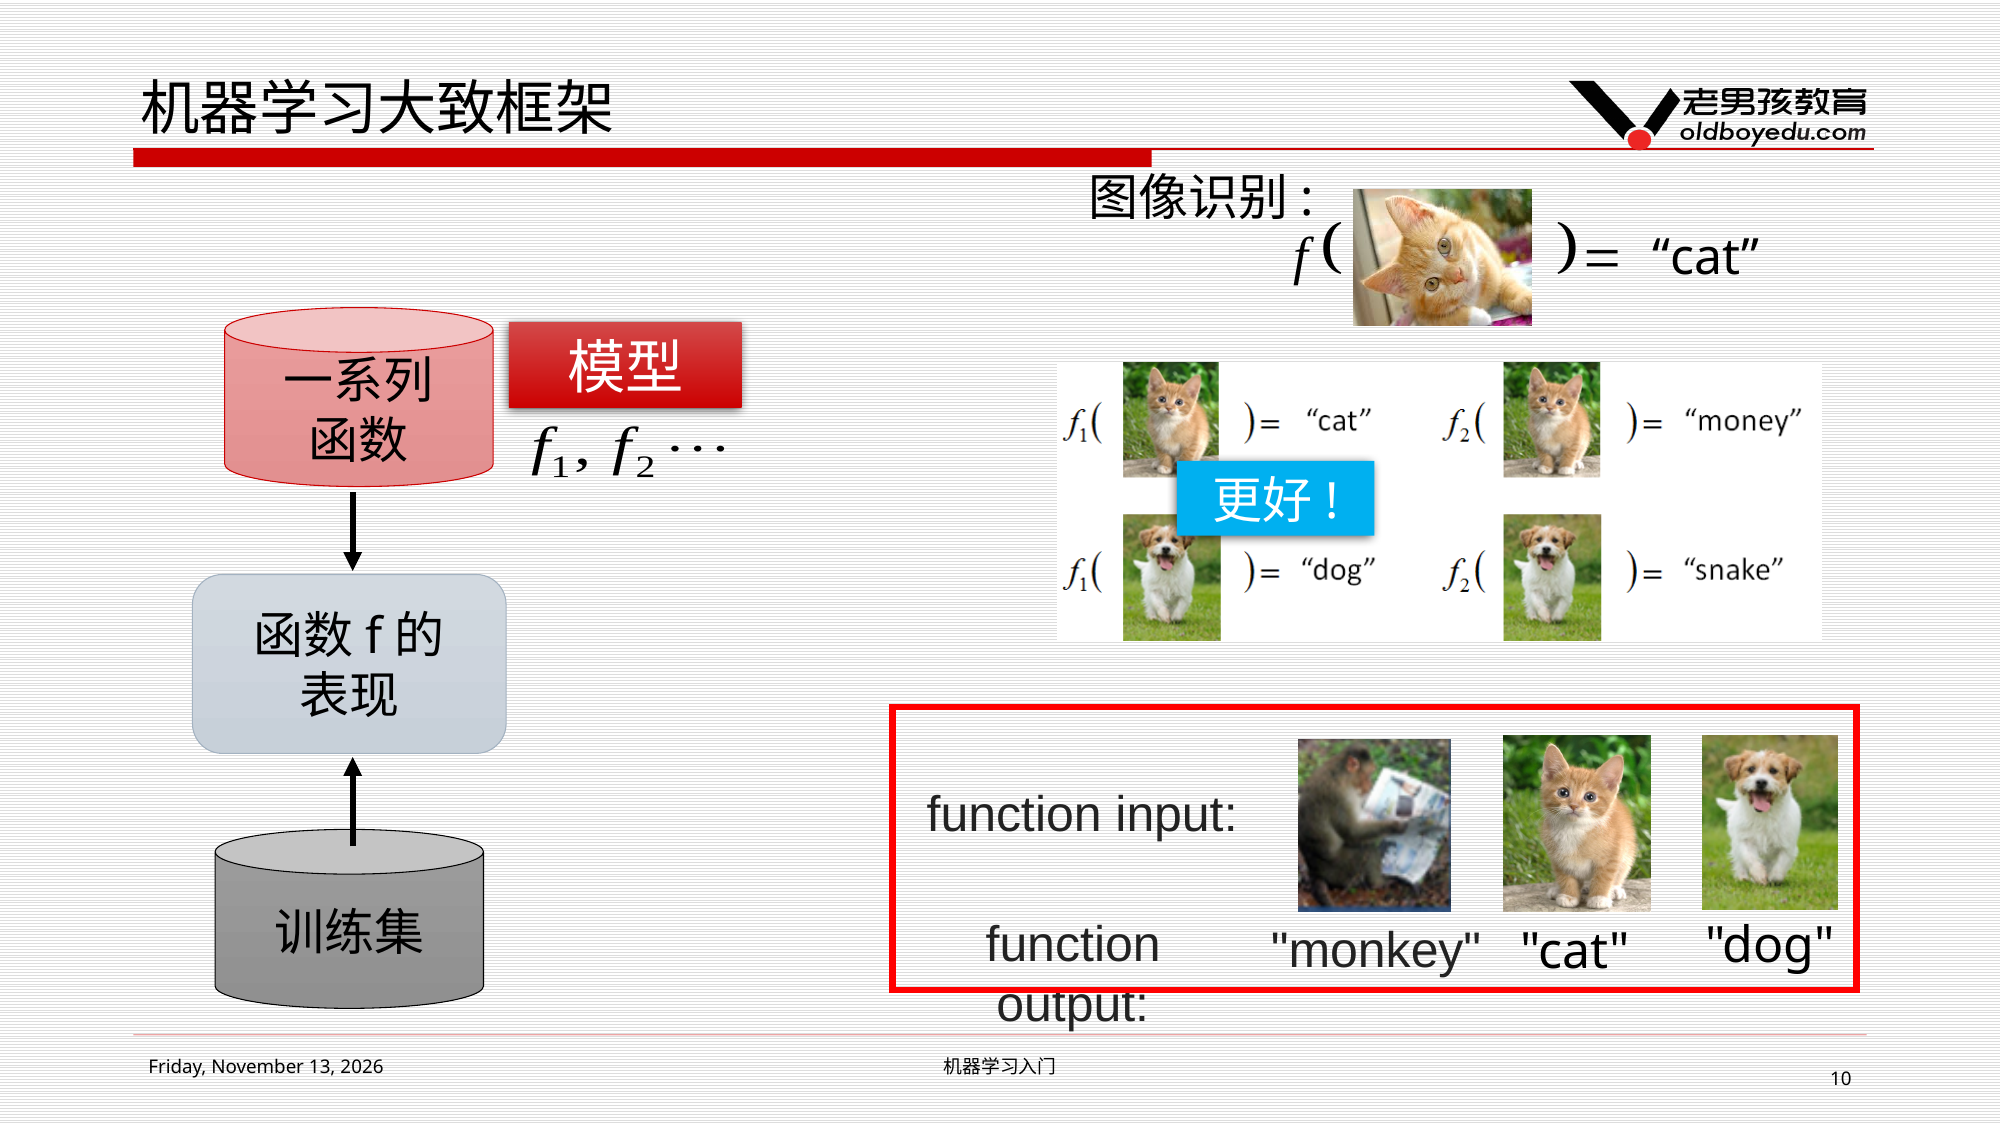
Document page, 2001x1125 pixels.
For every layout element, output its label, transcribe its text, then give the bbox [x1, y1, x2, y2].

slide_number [133, 1046, 567, 1103]
text_box 图像识别: [1073, 158, 1312, 233]
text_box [1275, 189, 1825, 326]
text_box [892, 706, 1857, 991]
picture [1298, 739, 1451, 913]
text_box 训练集 [214, 828, 485, 1009]
text_box 一系列 函数 [224, 307, 494, 488]
picture [1502, 735, 1651, 912]
title 机器学习大致框架 [125, 50, 1876, 149]
text_box 函数f的 表现 [191, 573, 507, 754]
list [226, 309, 492, 351]
text_box function output: [888, 904, 1258, 1040]
picture [1702, 735, 1838, 911]
picture [1057, 362, 1822, 641]
footer 机器学习入门 [683, 1046, 1317, 1103]
slide_number 10 [1433, 1058, 1867, 1103]
list 什么是决策树？ 对于一个数据集，可以生成多个决策树。如何生成最优的决策树？ 信息增益：信息熵或基尼系数 决策树每次分支总是沿着某个特征的维度方向将空间划分开。 优点： 模型的解释性强 缺点： 分类器较为简单 [216, 830, 482, 873]
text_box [508, 410, 742, 487]
text_box 模型 [508, 322, 742, 408]
